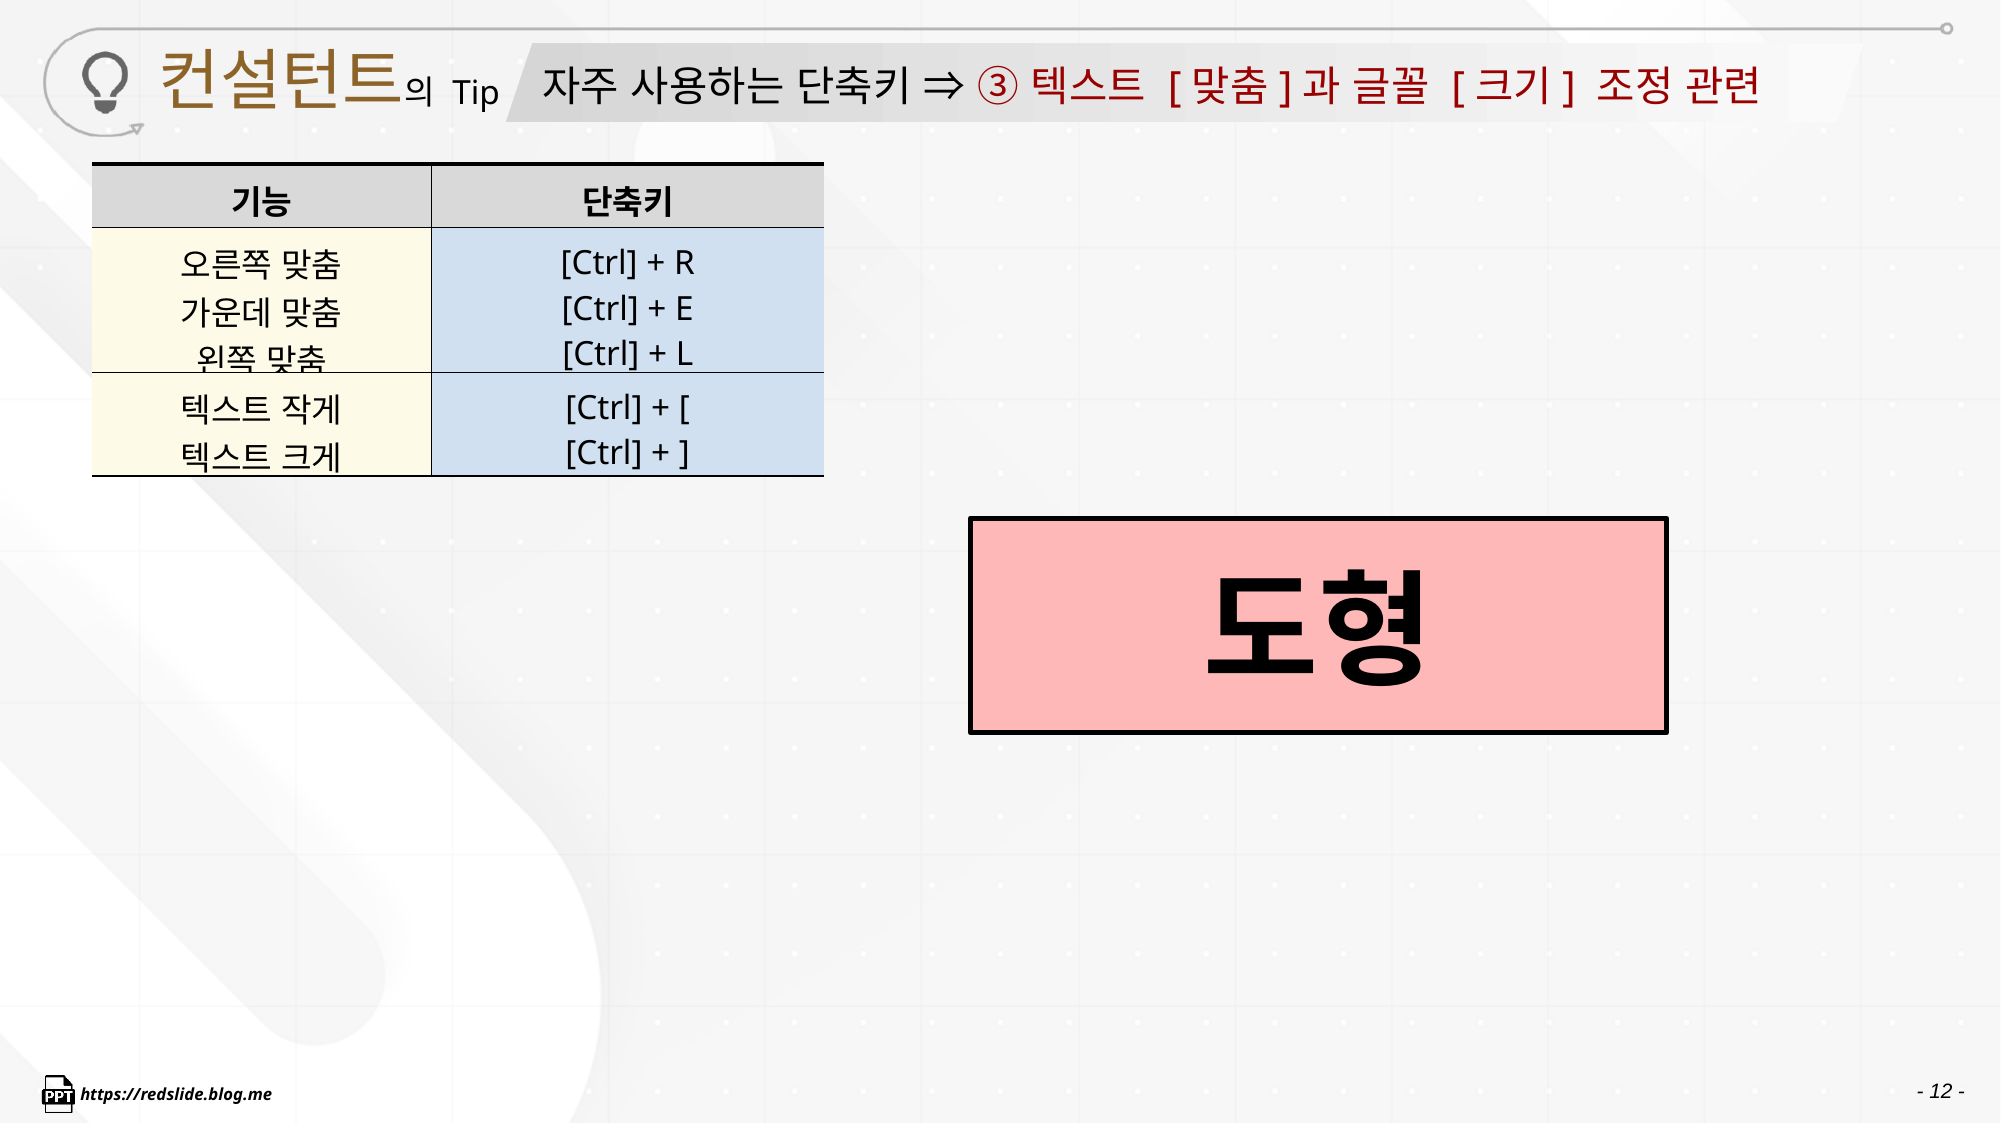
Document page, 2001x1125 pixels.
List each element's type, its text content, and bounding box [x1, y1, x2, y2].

table_cell [Ctrl] + R [Ctrl] + E [Ctrl] + L [432, 228, 824, 372]
table_cell [Ctrl] + [ [Ctrl] + ] [432, 373, 824, 475]
table_header 기능 [92, 166, 431, 227]
text_box 도형 [970, 518, 1667, 733]
table_header 단축키 [432, 166, 824, 227]
picture [0, 0, 2001, 1123]
table_cell 오른쪽 맞춤 가운데 맞춤 왼쪽 맞춤 [92, 228, 431, 372]
table_cell 텍스트 작게 텍스트 크게 [92, 373, 431, 475]
